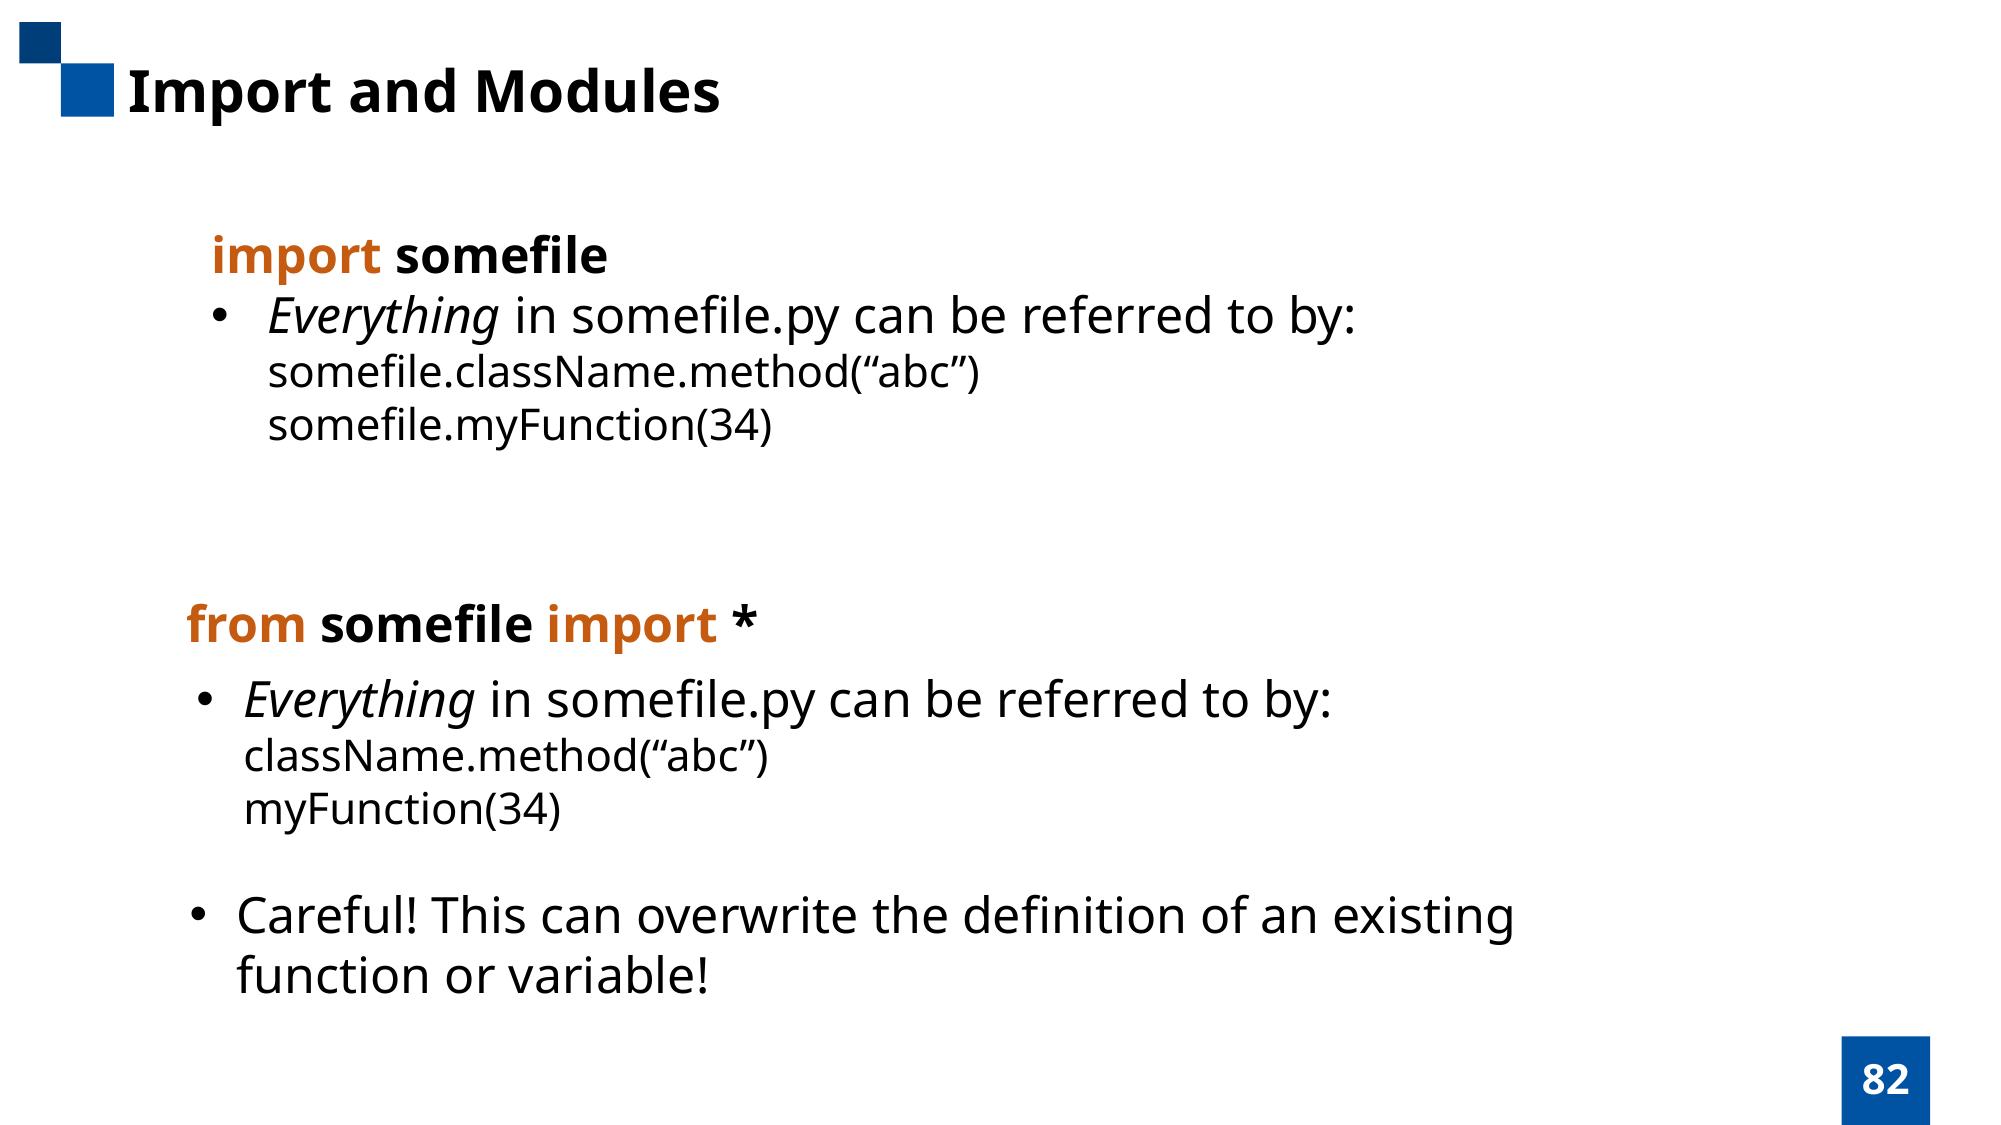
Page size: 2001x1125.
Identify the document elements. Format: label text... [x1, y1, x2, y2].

text_box Everything in somefile.py can be referred to by: className.method(“abc”) myFunction(34) [181, 660, 1349, 841]
text_box import somefile Everything in somefile.py can be referred to by: somefile.className.method(“abc”) somefile.myFunction(34) [196, 216, 1373, 457]
text_box from somefile import * [171, 584, 787, 660]
slide_number 82 [1771, 1051, 2000, 1112]
text_box Import and Modules [114, 47, 776, 132]
text_box Careful! This can overwrite the definition of an existing function or variable! [174, 875, 1532, 1011]
